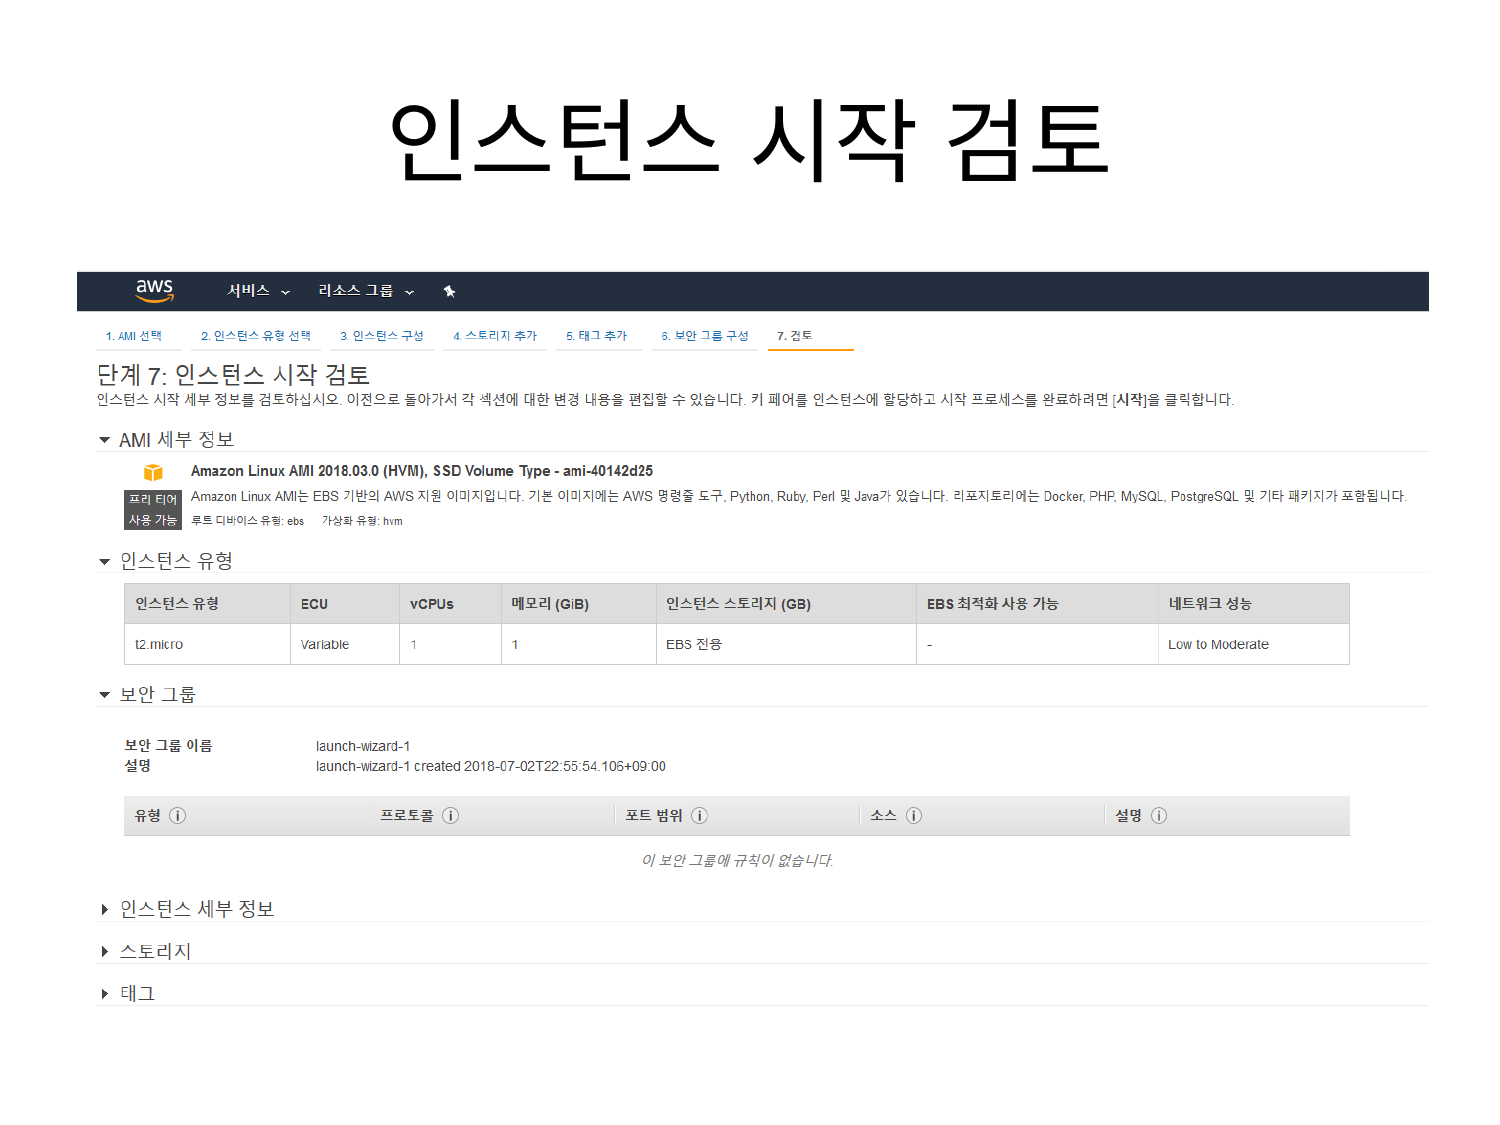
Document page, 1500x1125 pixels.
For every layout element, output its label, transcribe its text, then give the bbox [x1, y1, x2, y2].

picture [77, 269, 1429, 1015]
title 인스턴스 시작 검토 [75, 45, 1425, 233]
